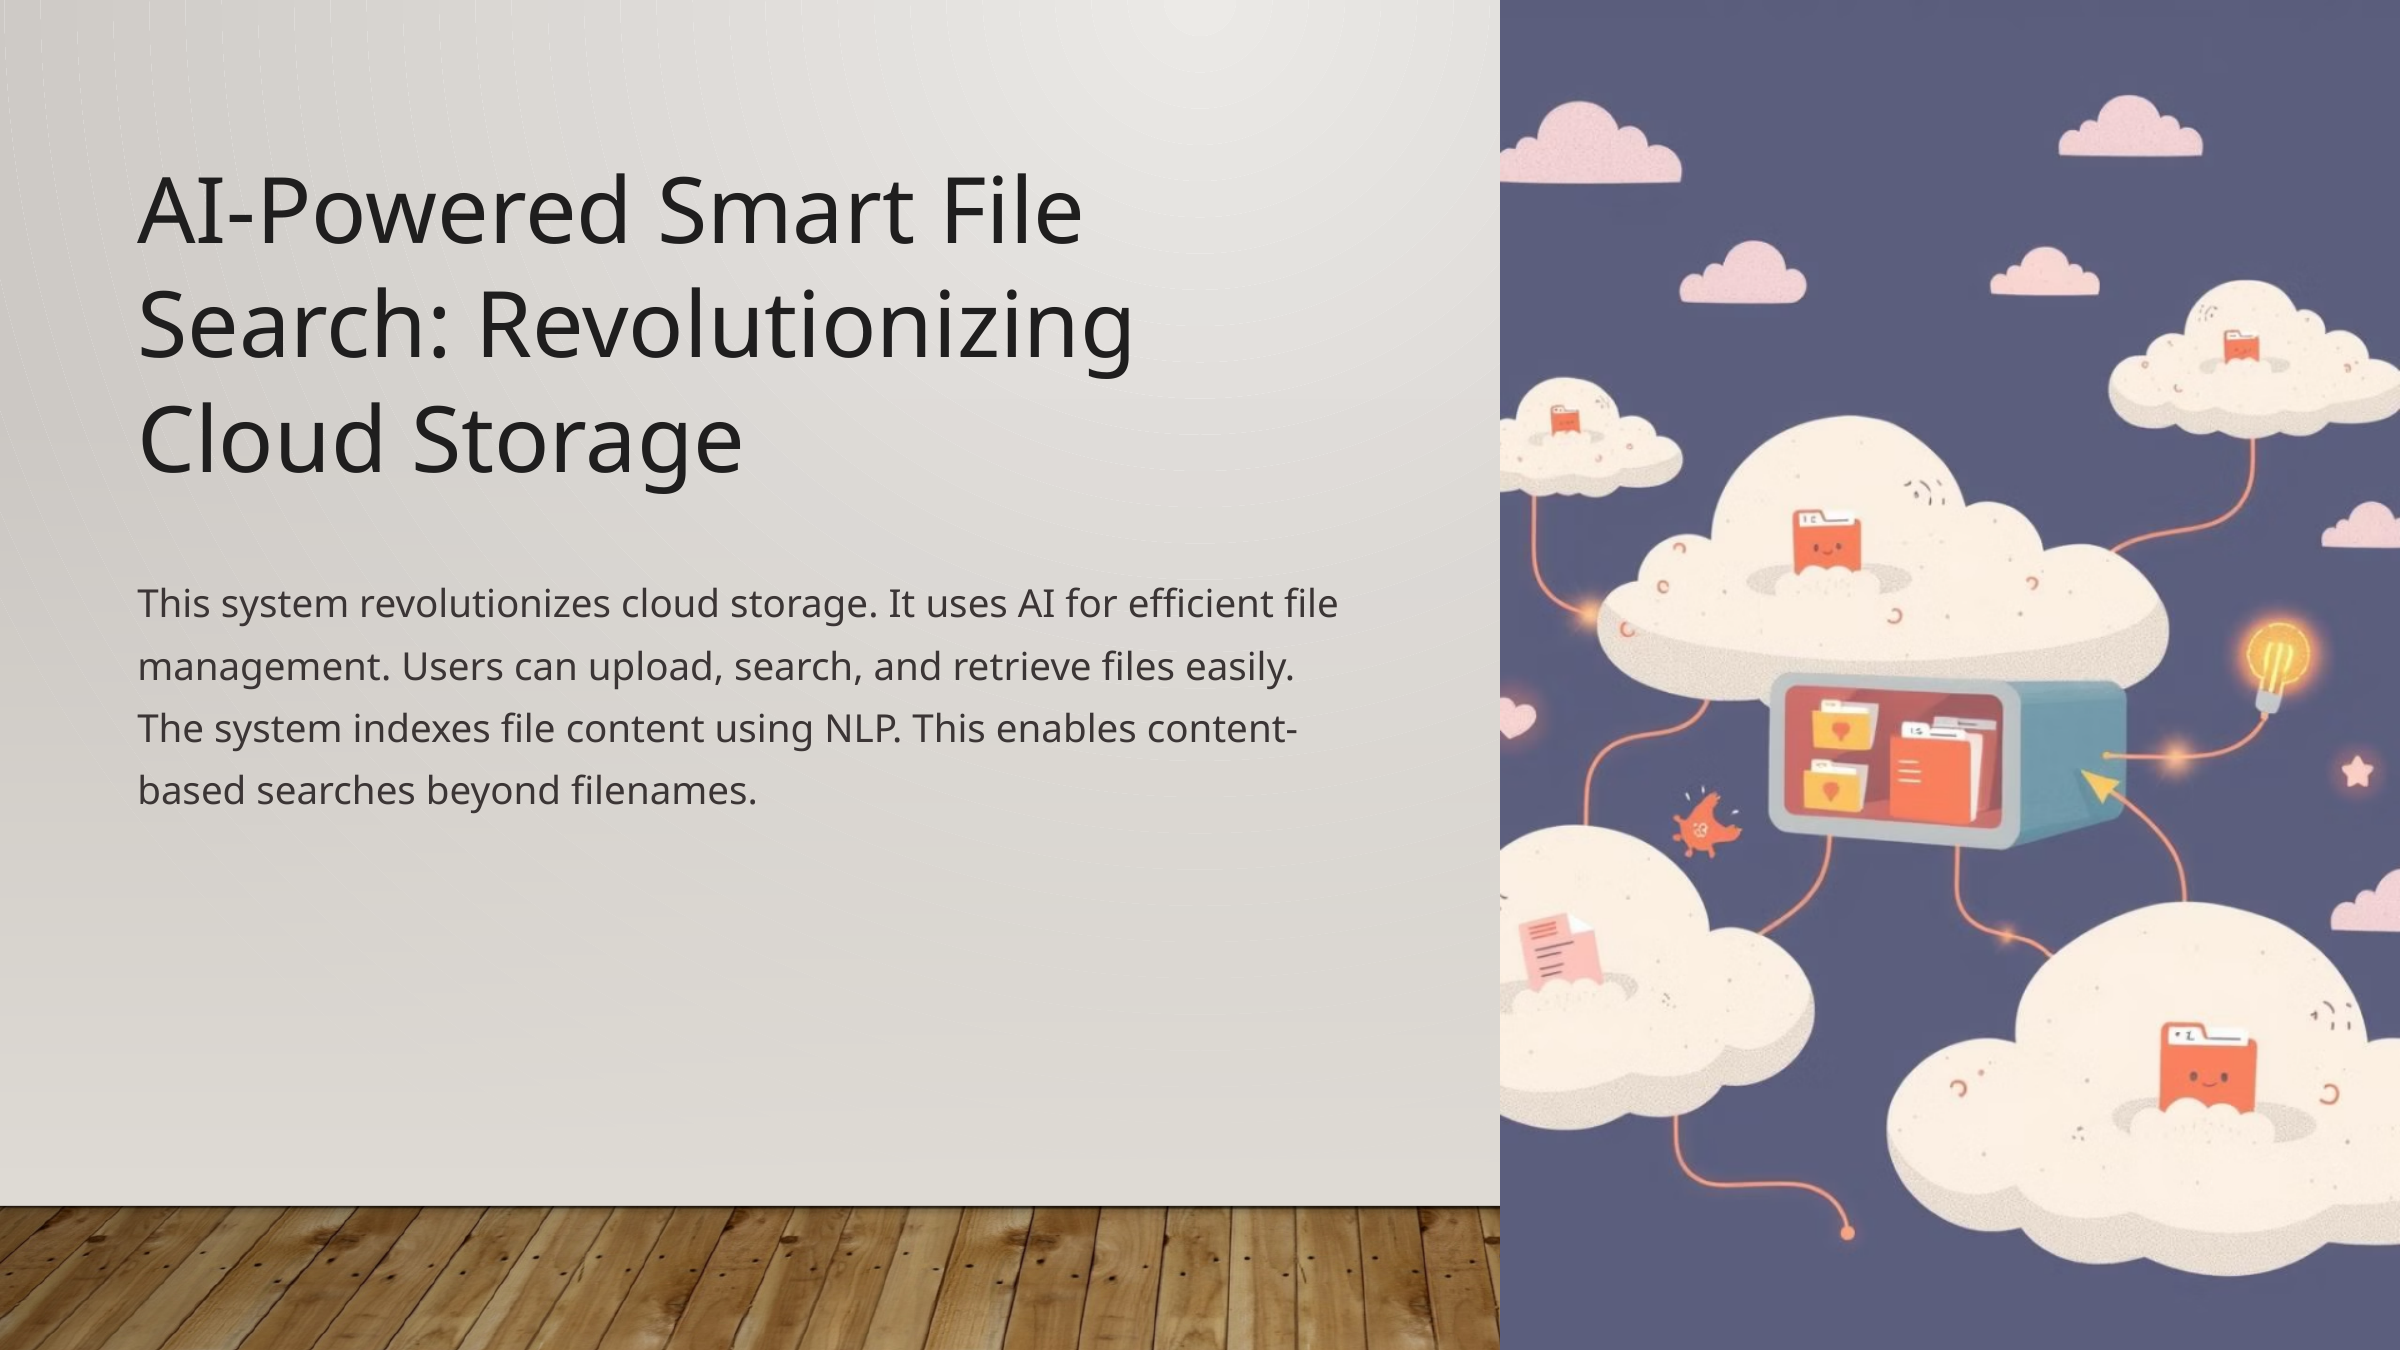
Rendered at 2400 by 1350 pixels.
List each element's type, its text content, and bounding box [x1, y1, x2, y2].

text_box This system revolutionizes cloud storage. It uses AI for efficient file management. Users can upload, search, and retrieve files easily. The system indexes file content using NLP. This enables content-based searches beyond filenames. [137, 562, 1363, 1004]
text_box AI-Powered Smart File Search: Revolutionizing Cloud Storage [137, 146, 1363, 562]
picture [0, 0, 2400, 1350]
